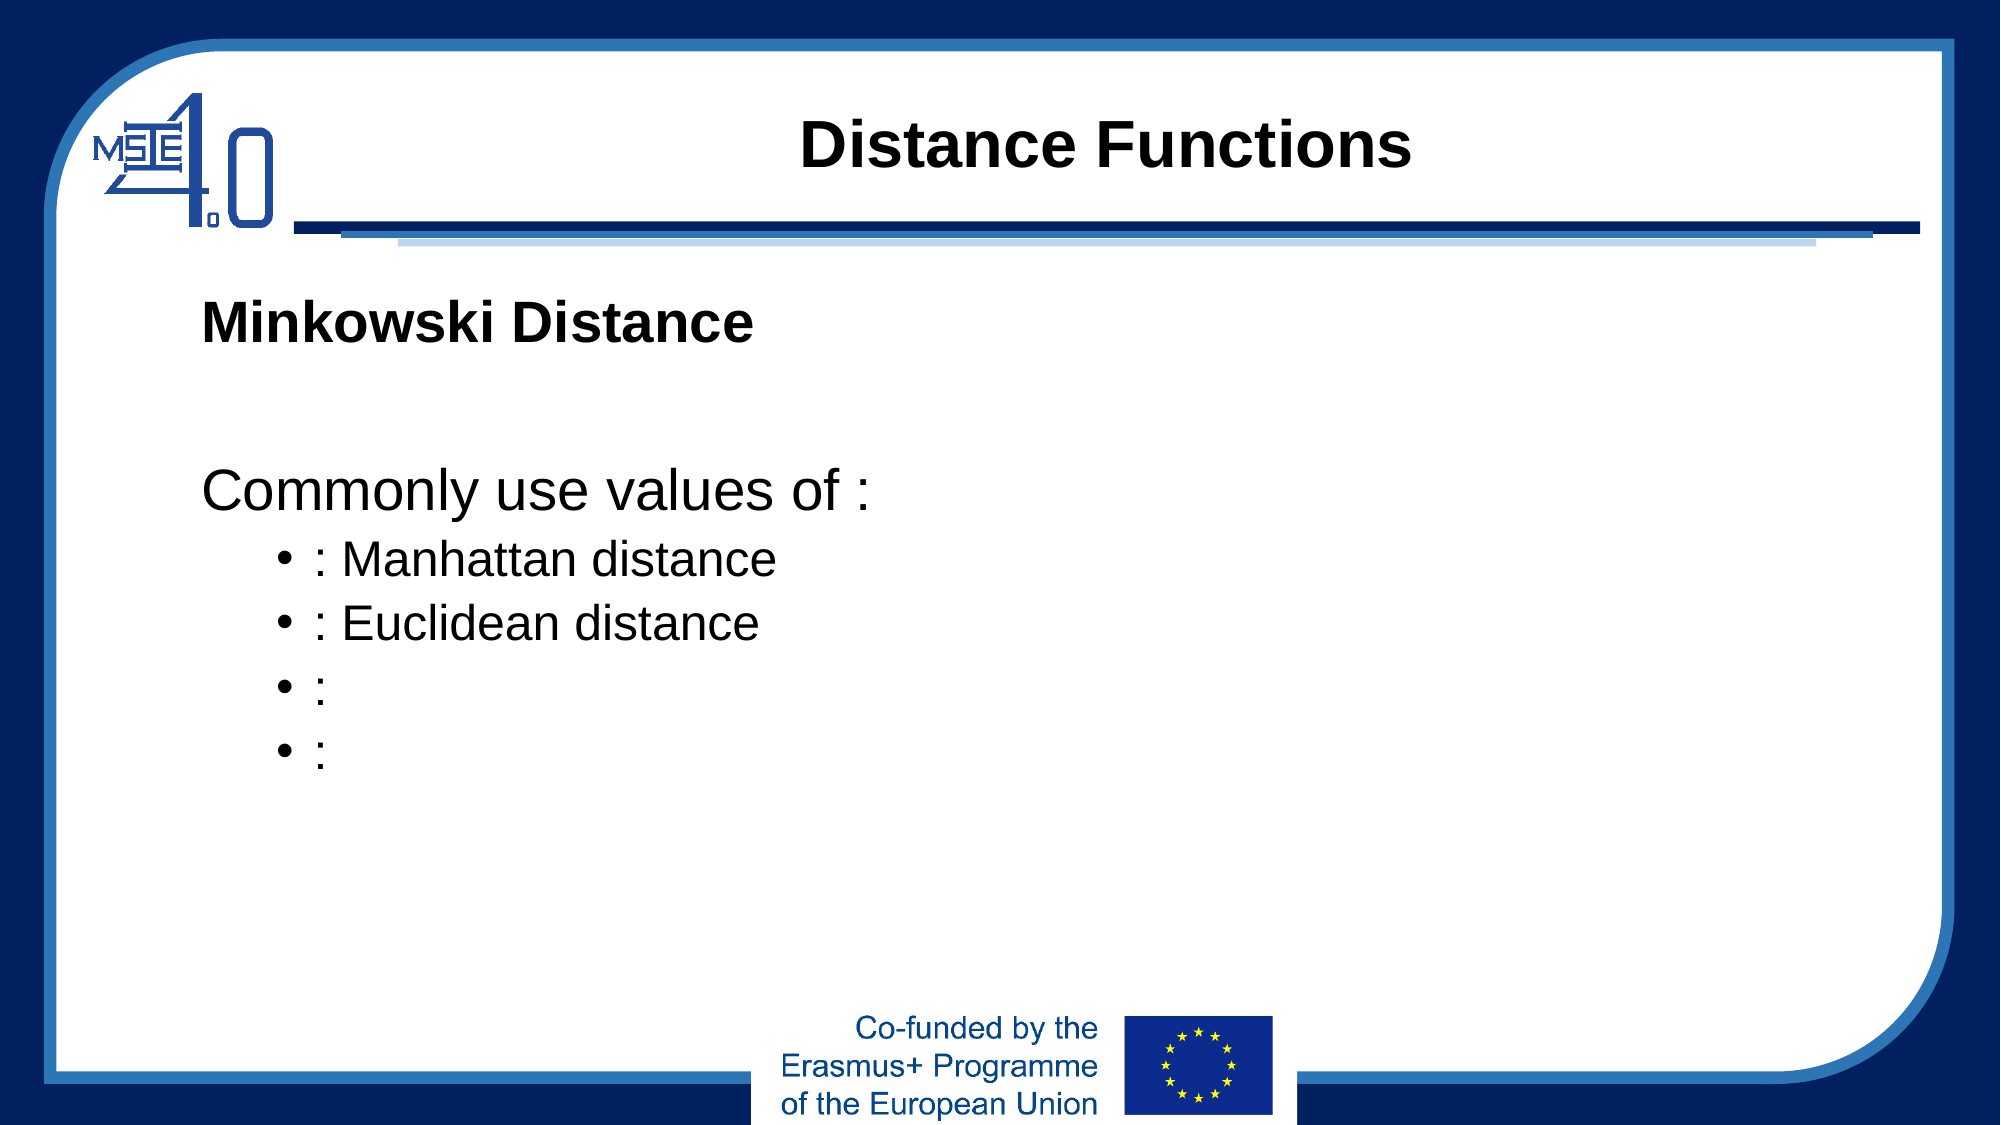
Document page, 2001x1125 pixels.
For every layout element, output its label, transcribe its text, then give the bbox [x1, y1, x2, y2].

picture [751, 1003, 1298, 1125]
title Distance Functions [294, 73, 1921, 220]
